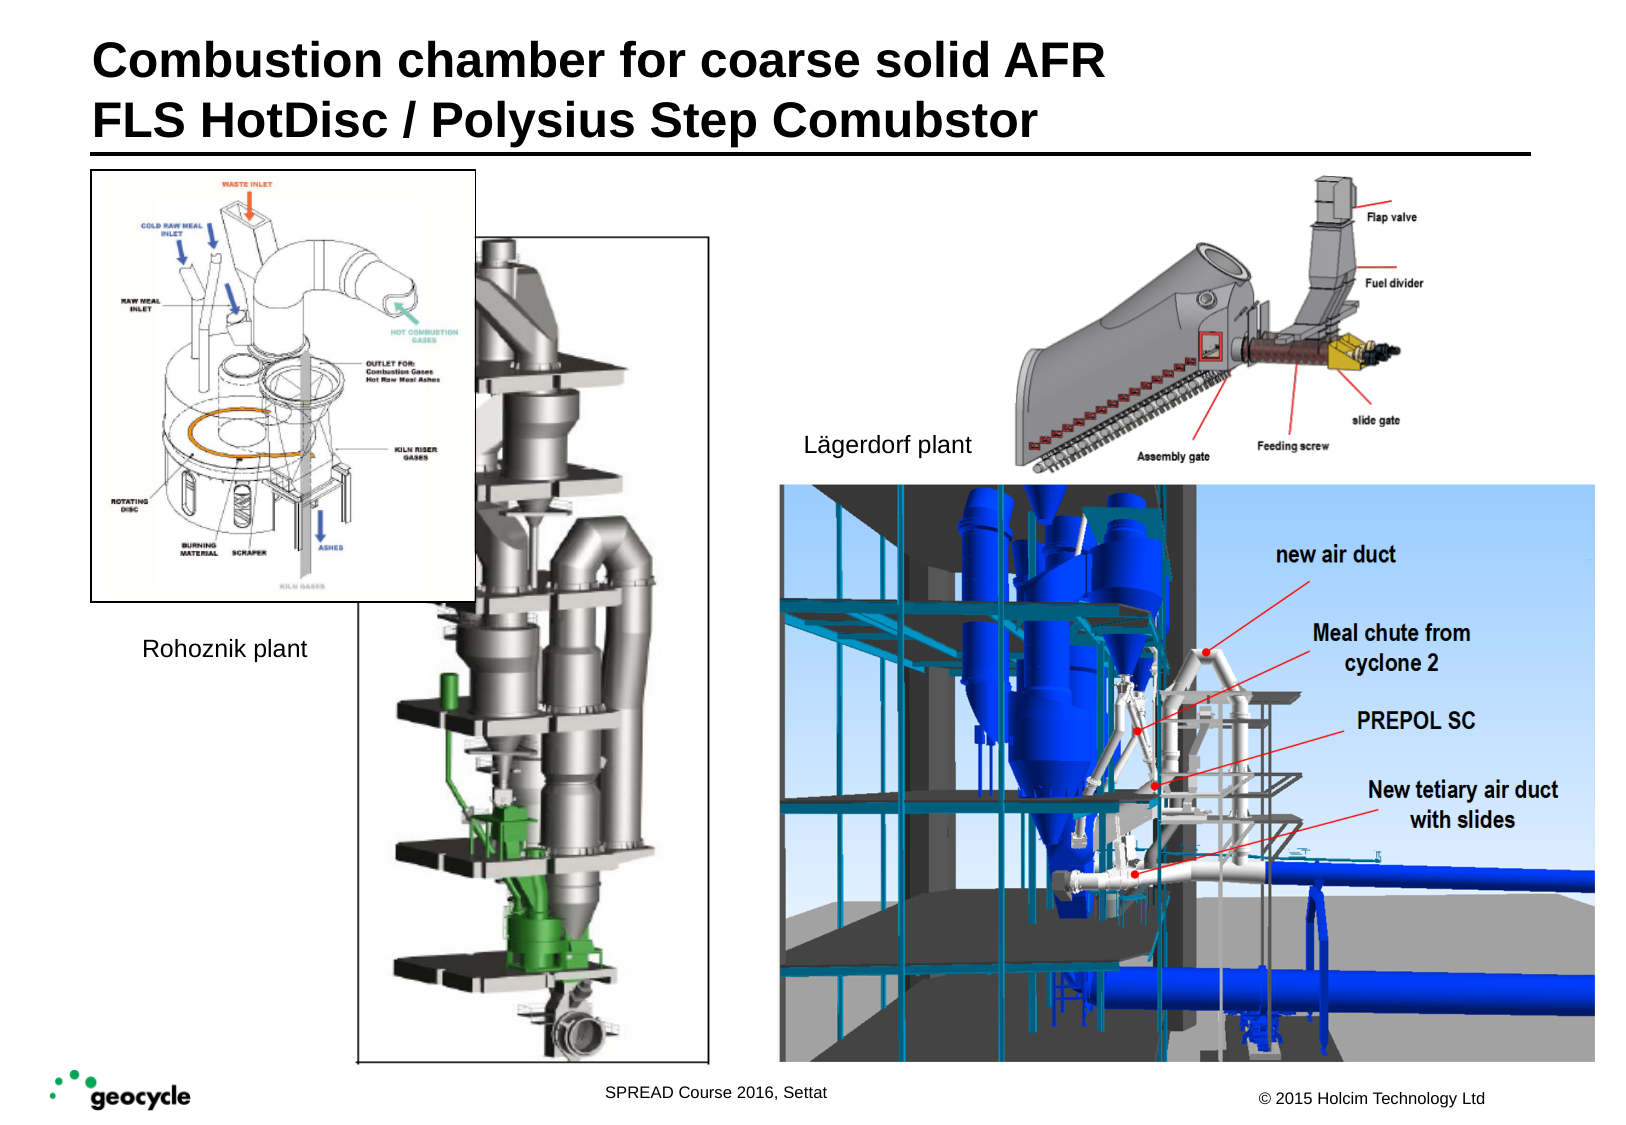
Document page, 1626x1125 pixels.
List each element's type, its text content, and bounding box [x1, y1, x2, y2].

text_box Lägerdorf plant [788, 420, 984, 466]
picture [1087, 618, 1126, 625]
footer SPREAD Course 2016, Settat [604, 1060, 1105, 1102]
title Combustion chamber for coarse solid AFR FLS HotDisc / Polysius Step Comubstor [91, 19, 1532, 149]
picture [824, 626, 885, 633]
picture [905, 814, 998, 965]
picture [49, 1069, 191, 1111]
picture [790, 613, 855, 620]
picture [776, 173, 1596, 1064]
picture [1107, 619, 1148, 627]
picture [91, 170, 719, 1071]
picture [861, 640, 897, 654]
picture [885, 614, 897, 620]
text_box Rohoznik plant [127, 625, 329, 671]
picture [905, 614, 998, 802]
